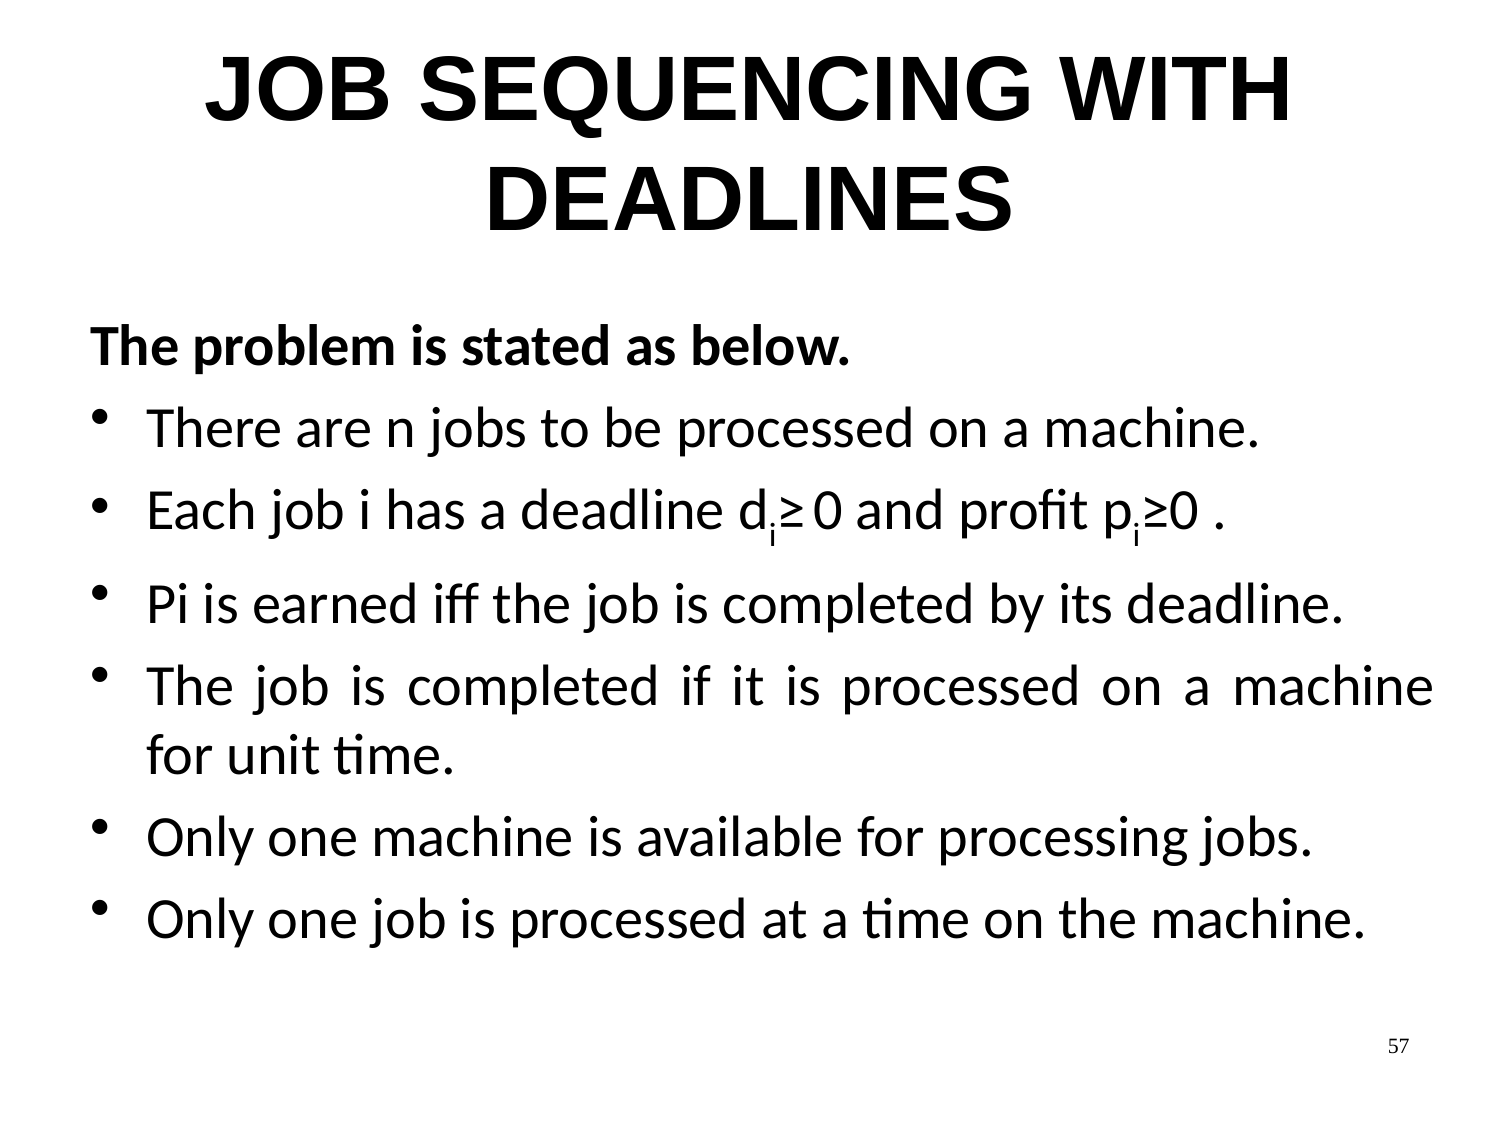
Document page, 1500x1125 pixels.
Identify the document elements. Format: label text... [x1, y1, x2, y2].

list The problem is stated as below. There are n jobs to be processed on a machine. Each job i has a deadline di≥ 0 and profit pi≥0 . Pi is earned iff the job is completed by its deadline. The job is completed if it is processed on a machine for unit time. Only one machine is available for processing jobs. Only one job is processed at a time on the machine. [75, 299, 1450, 988]
title JOB SEQUENCING WITH DEADLINES [75, 45, 1425, 233]
slide_number 57 [1074, 1024, 1426, 1103]
